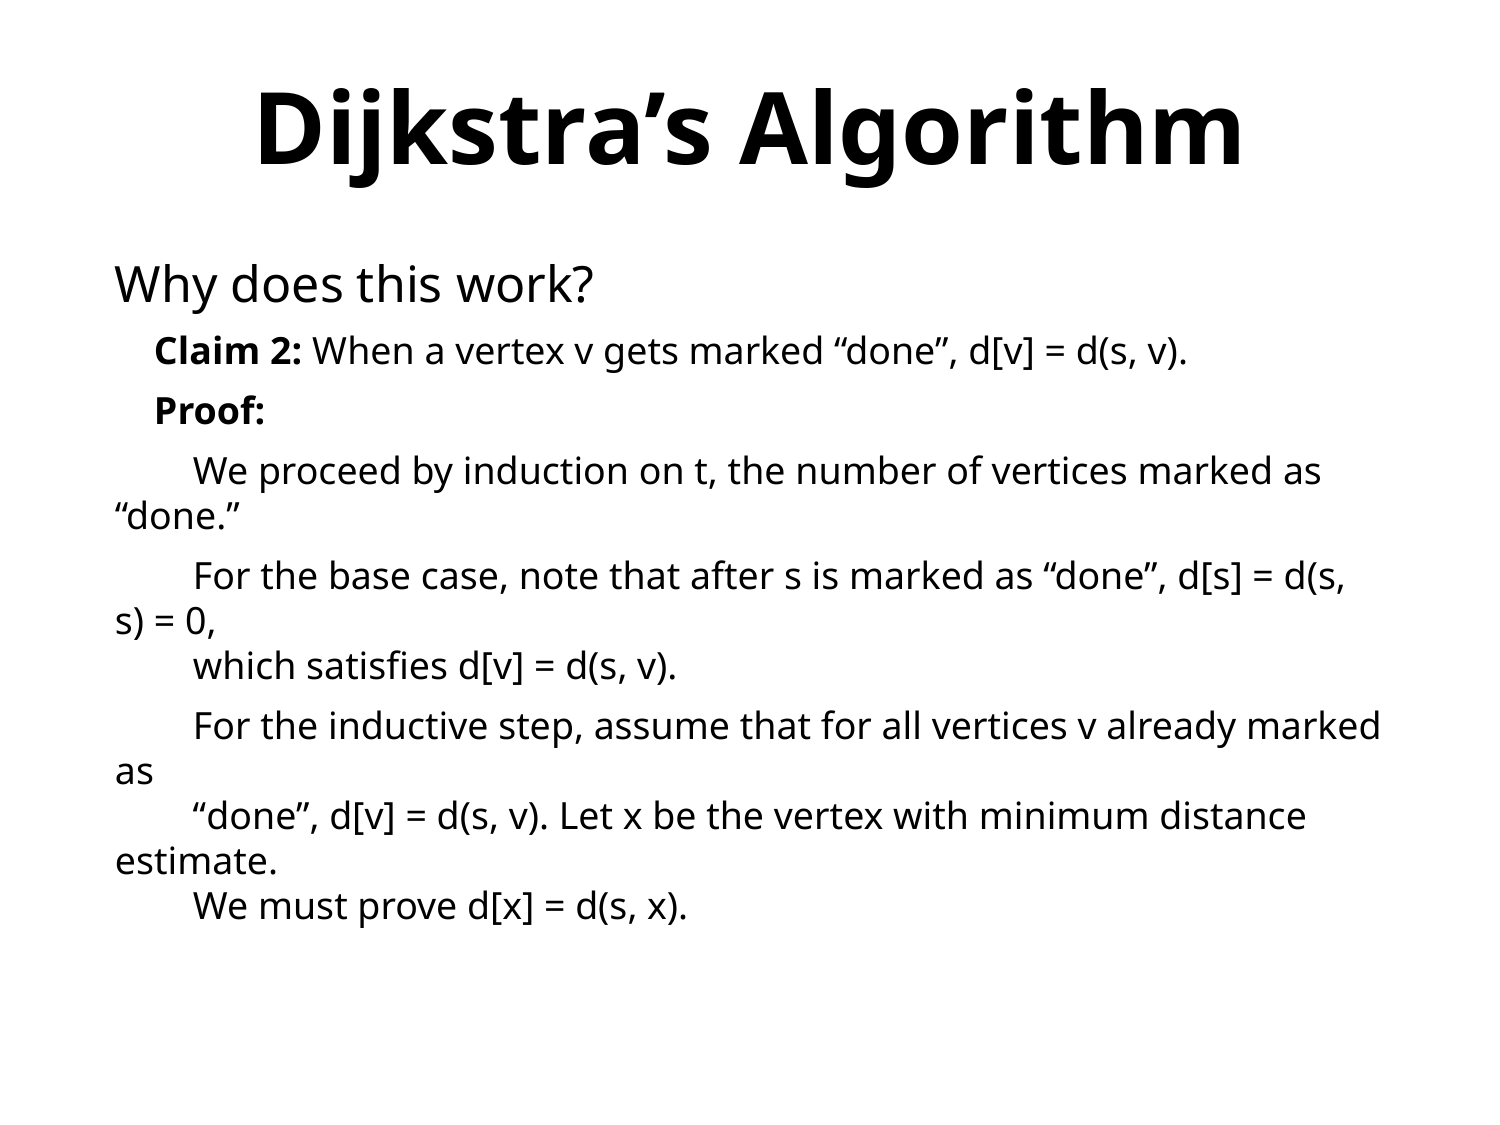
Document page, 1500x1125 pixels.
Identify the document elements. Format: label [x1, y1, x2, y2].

subtitle [0, 50, 1500, 1125]
